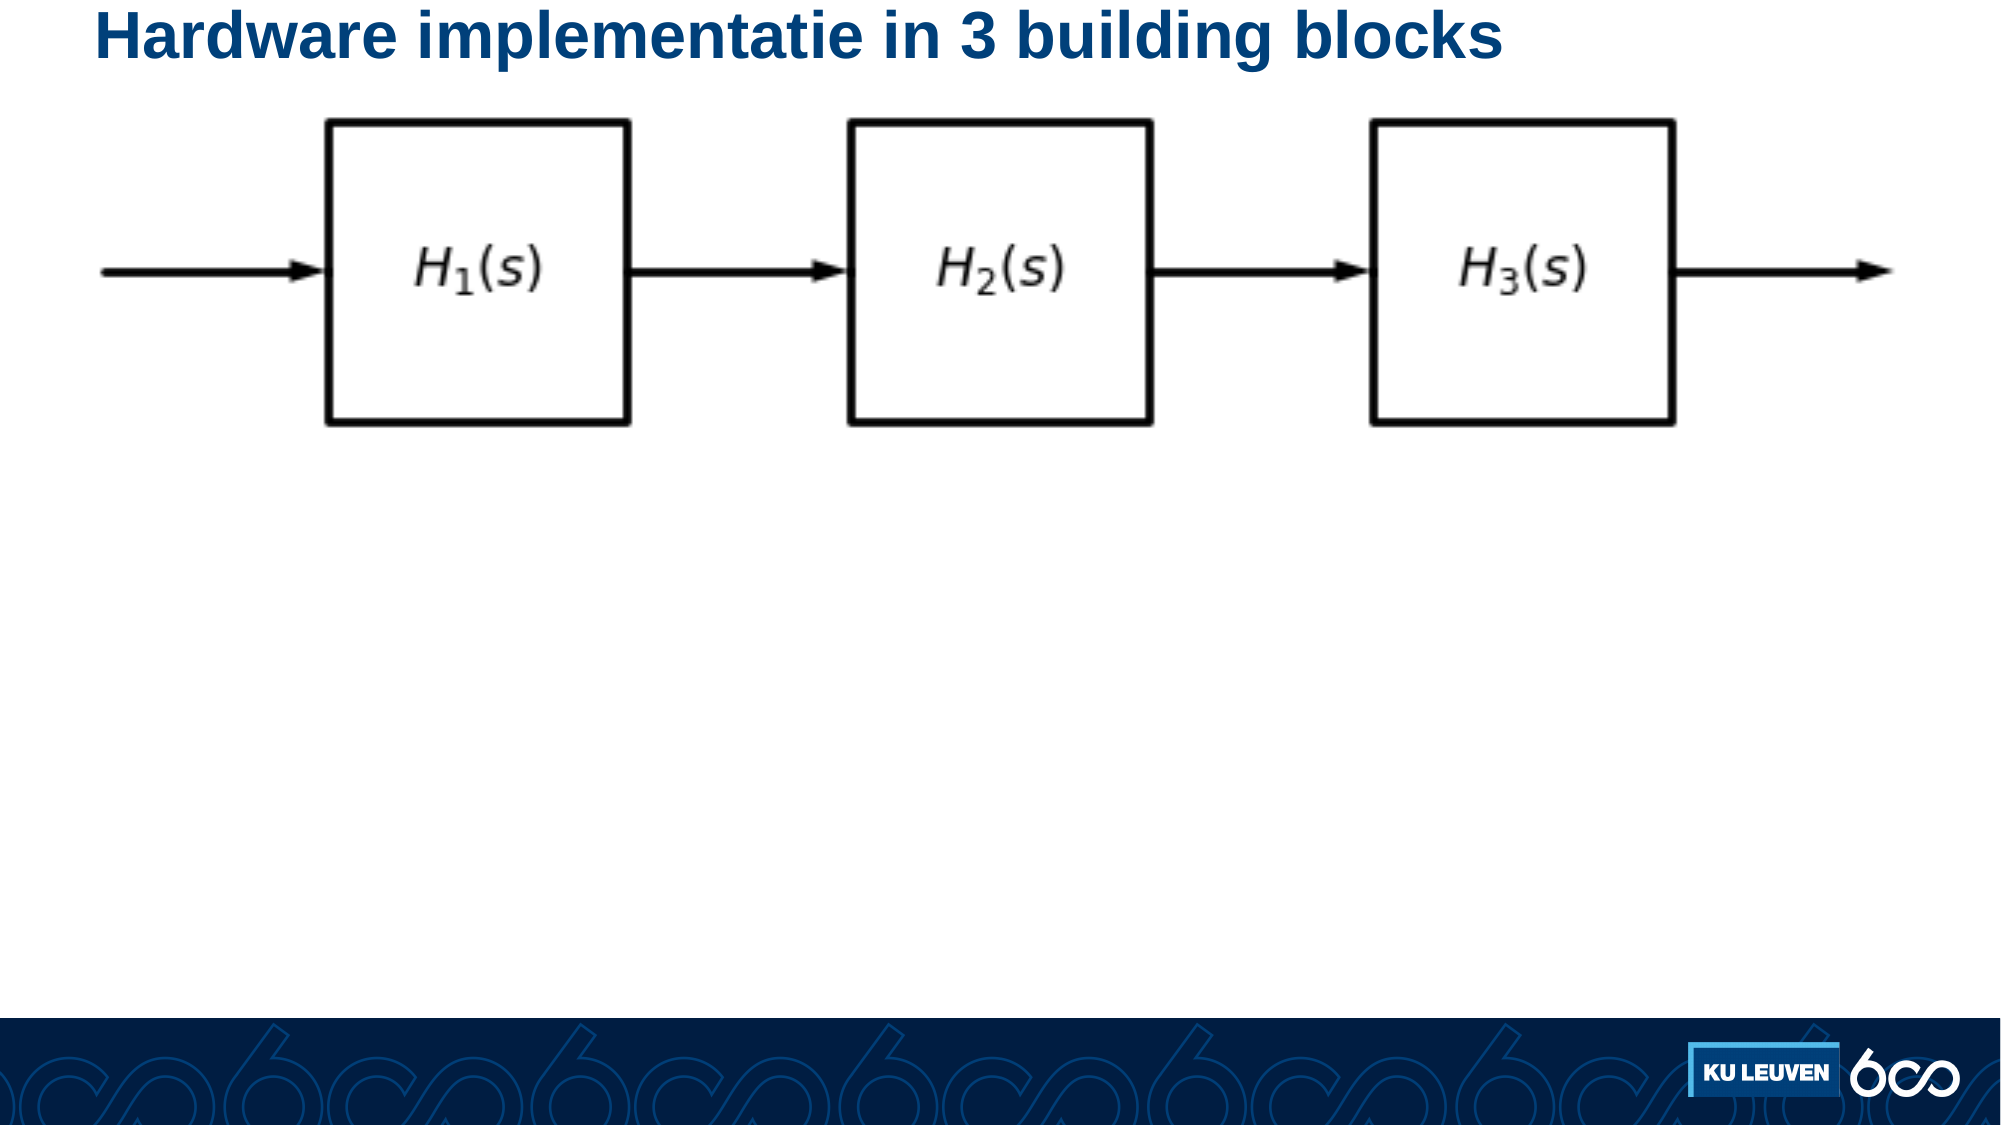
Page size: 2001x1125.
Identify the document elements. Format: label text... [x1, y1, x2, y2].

picture [0, 92, 2000, 452]
title Hardware implementatie in 3 building blocks [94, 0, 1906, 92]
picture [0, 1018, 2001, 1125]
